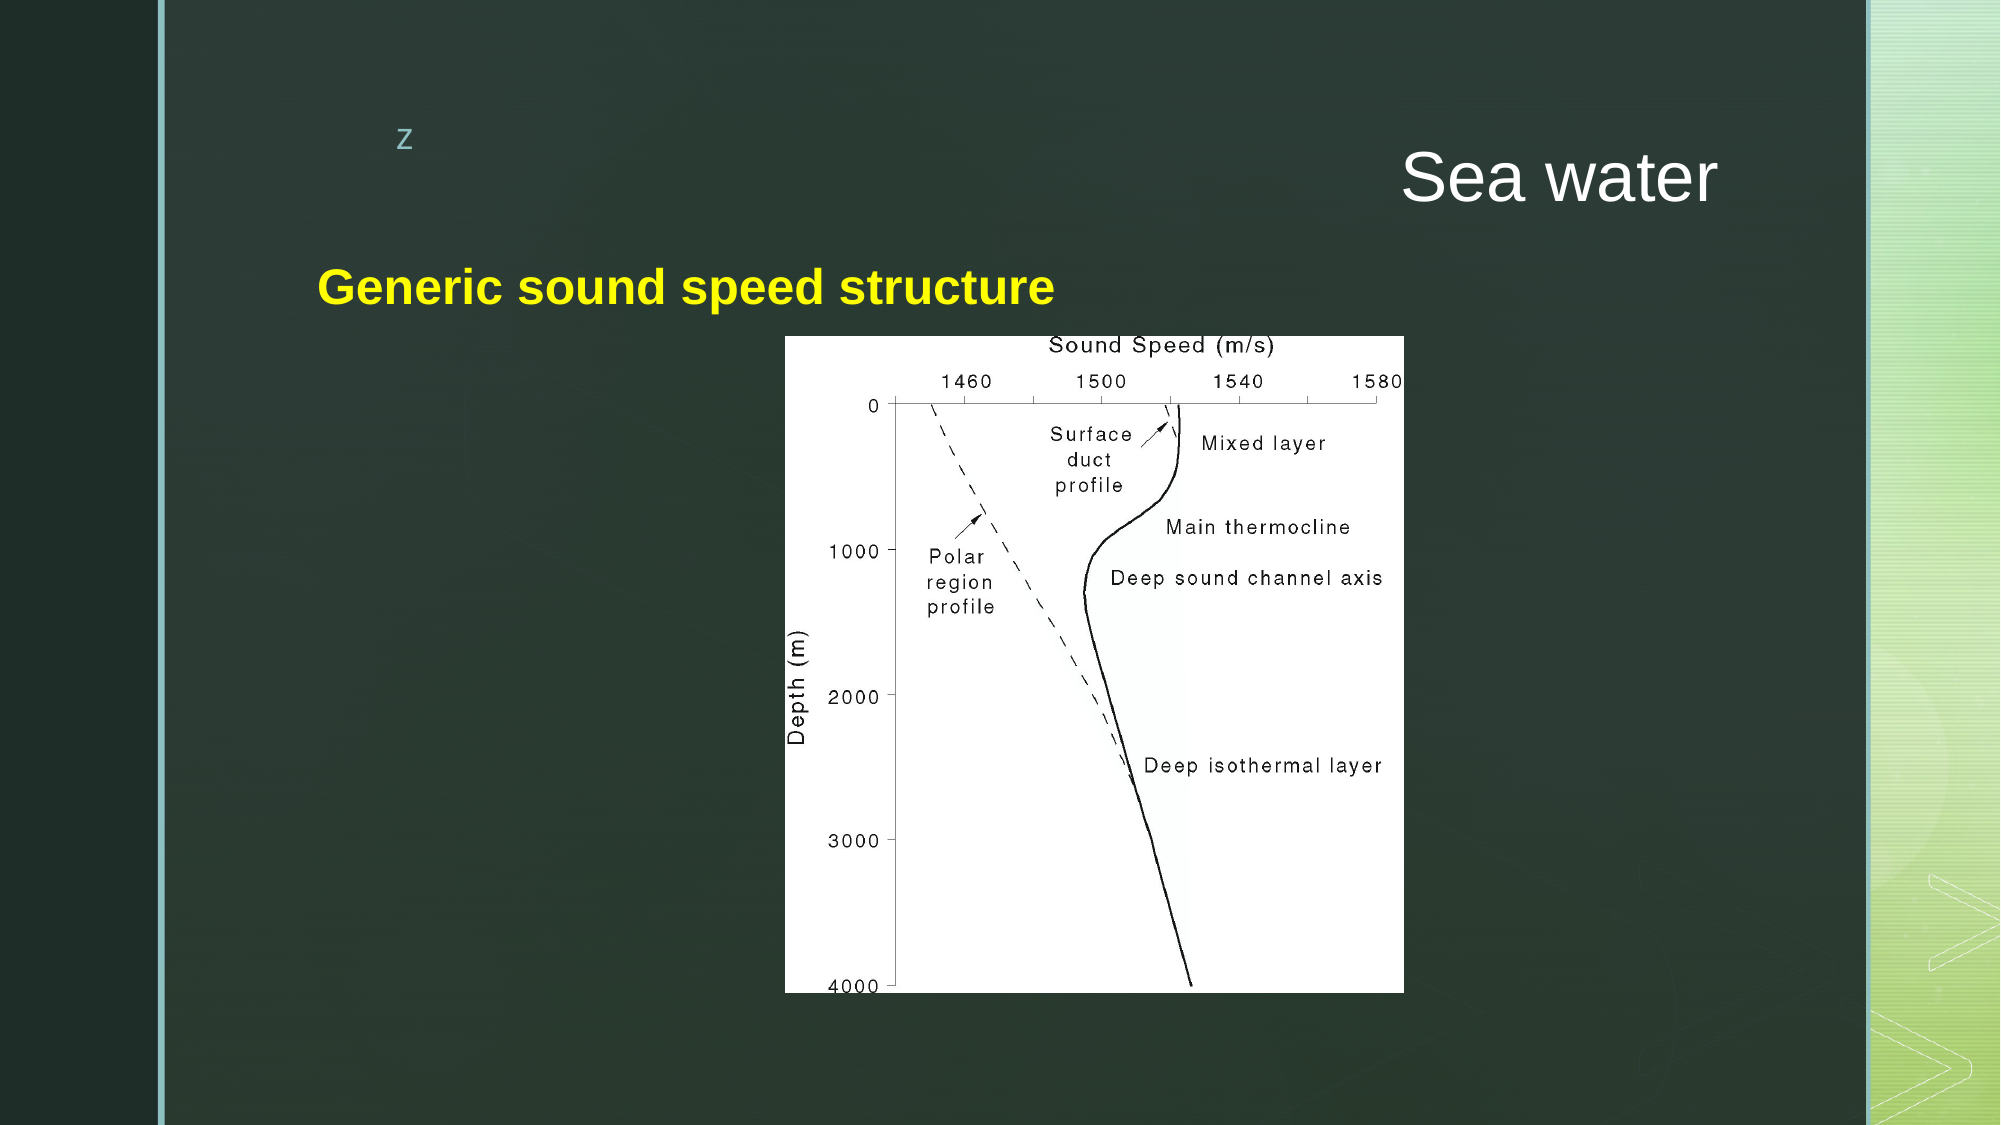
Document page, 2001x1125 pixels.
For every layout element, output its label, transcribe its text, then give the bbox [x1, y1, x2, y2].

picture [1871, 0, 2001, 1125]
text_box Generic sound speed structure [302, 247, 1072, 323]
title Sea water [428, 132, 1734, 310]
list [785, 336, 1404, 993]
